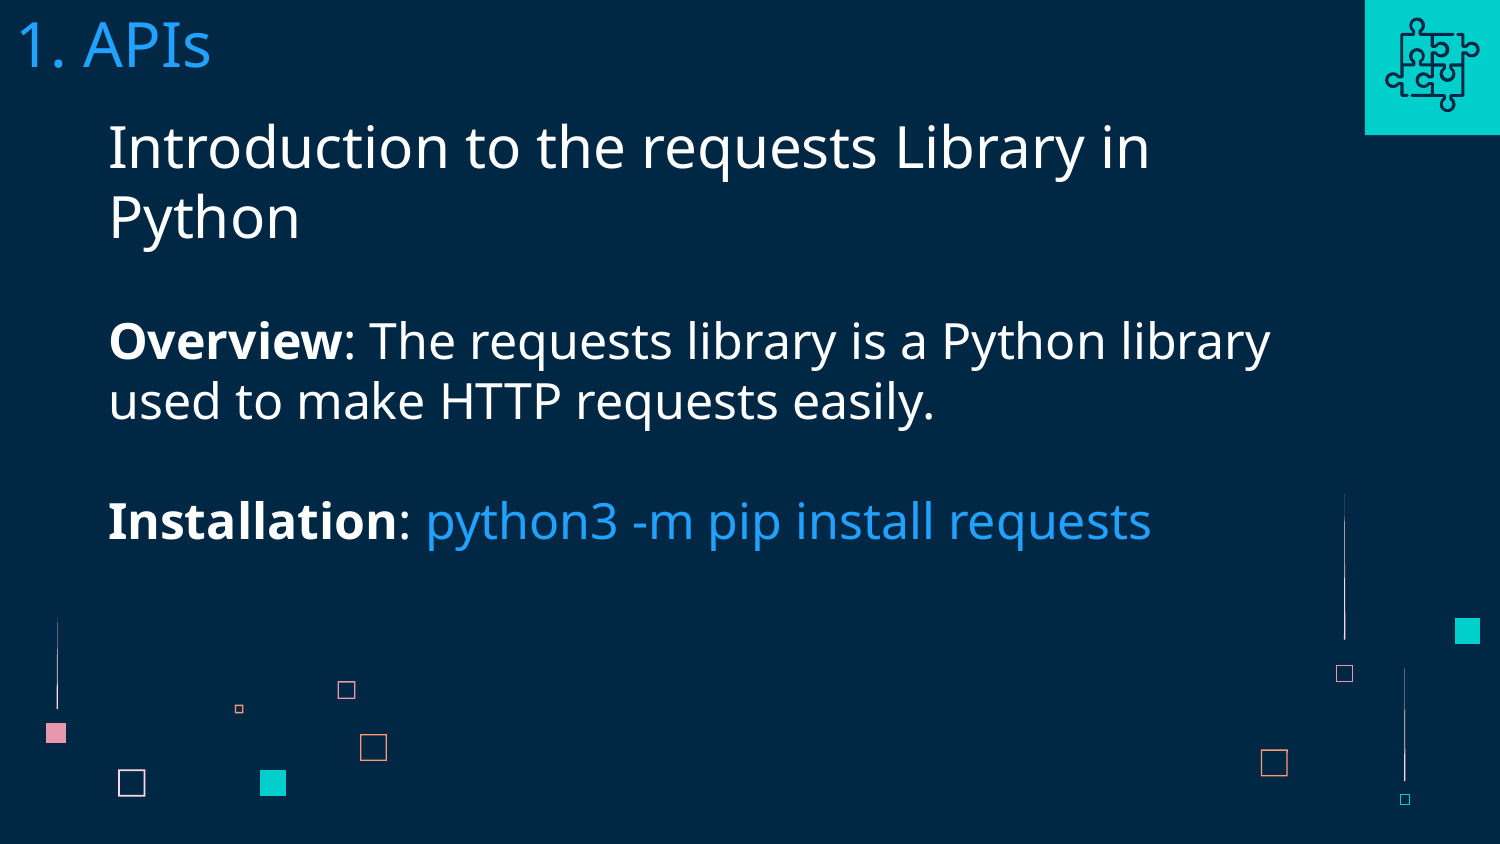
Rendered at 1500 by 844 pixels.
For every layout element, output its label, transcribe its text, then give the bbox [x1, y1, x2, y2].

title 1. APIs [0, 0, 1364, 95]
text_box [1364, 0, 1500, 136]
text_box [1385, 17, 1480, 113]
list Introduction to the requests Library in Python Overview: The requests library is a Python library used to make HTTP requests easily. Installation: python3 -m pip install requests [93, 95, 1338, 844]
